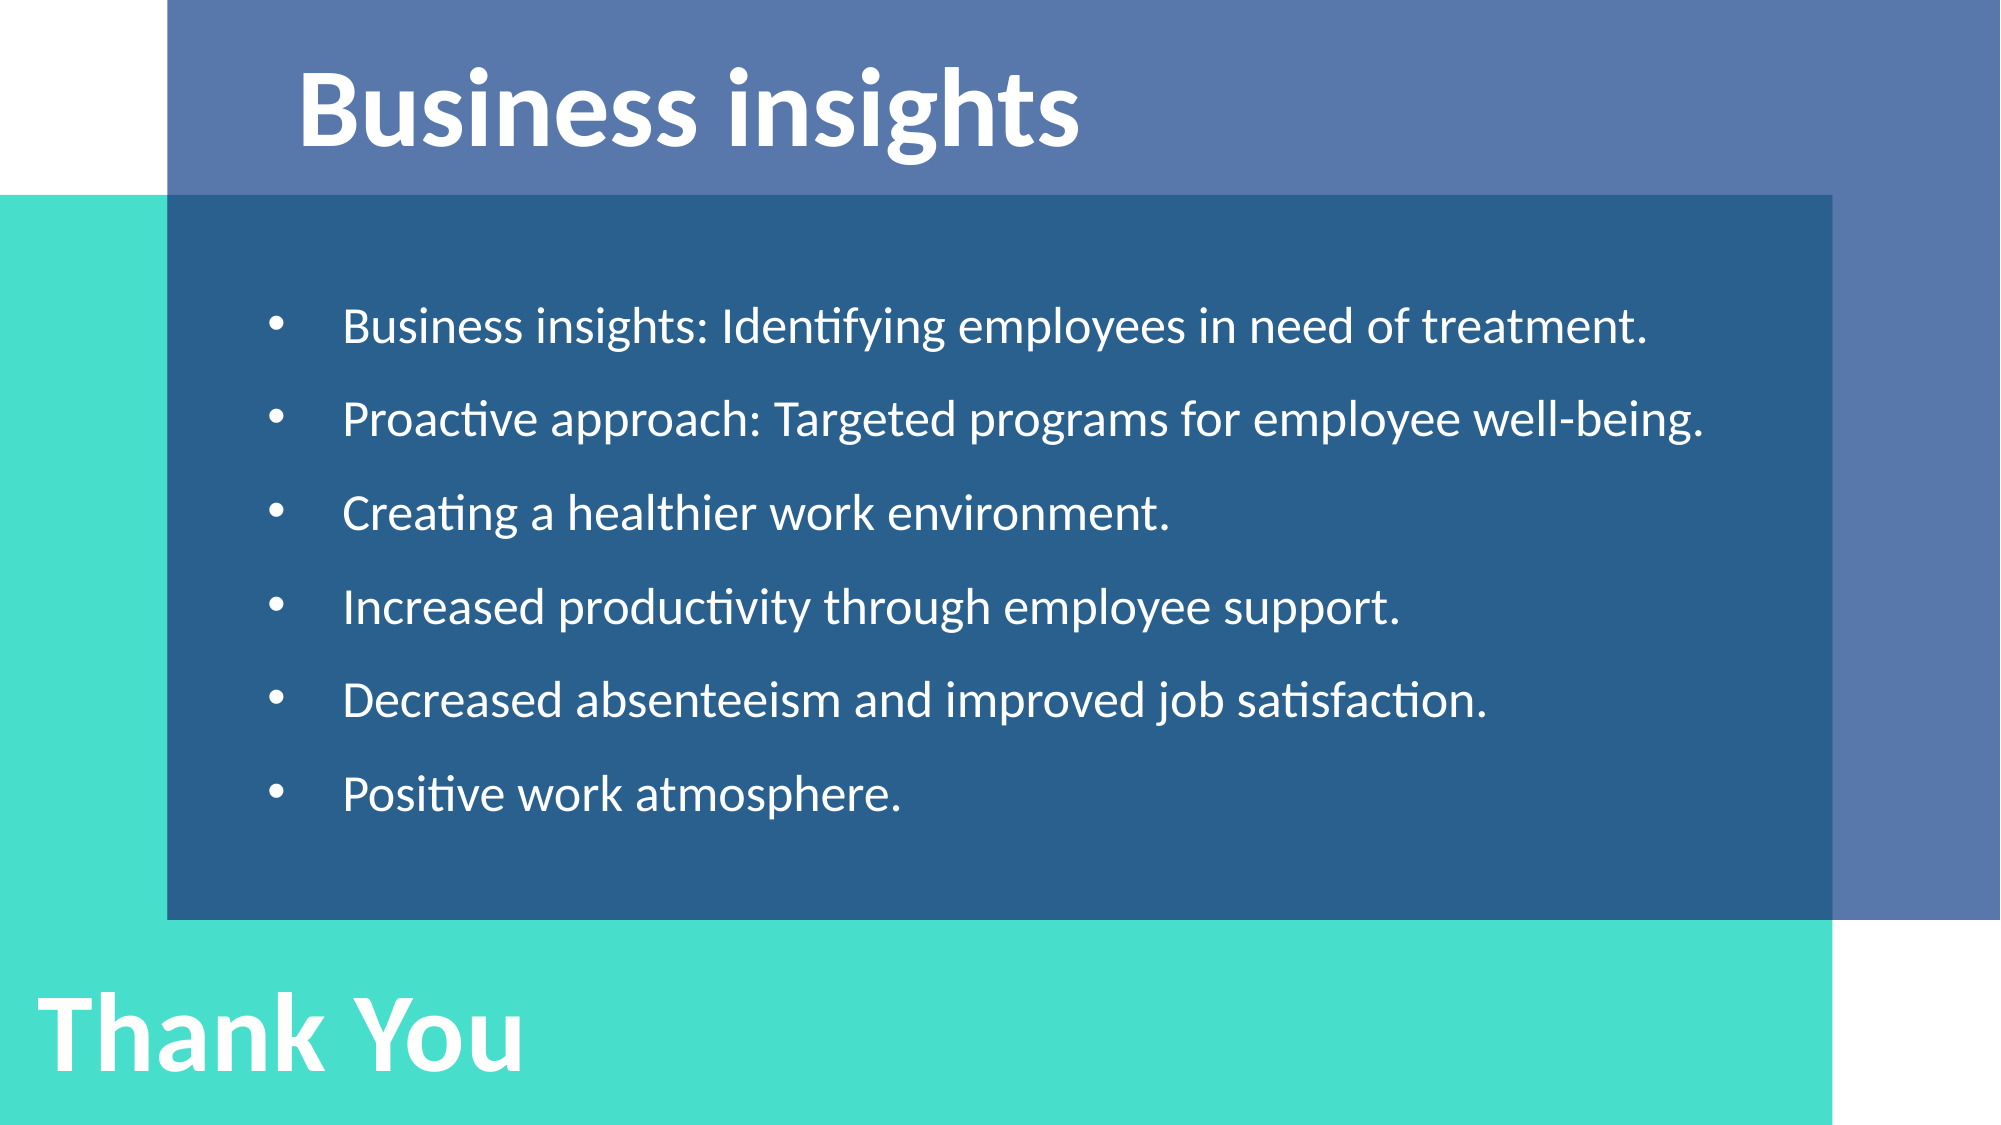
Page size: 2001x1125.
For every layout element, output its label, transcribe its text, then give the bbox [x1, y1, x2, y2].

text_box [166, 0, 2000, 921]
text_box Thank You [22, 951, 543, 1102]
text_box Business insights [282, 26, 1283, 177]
text_box Business insights: Identifying employees in need of treatment. Proactive approach: Targeted programs for employee well-being. Creating a healthier work environment. Increased productivity through employee support. Decreased absenteeism and improved job satisfaction. Positive work atmosphere. [252, 252, 1793, 830]
text_box [166, 194, 1834, 921]
text_box [0, 194, 1834, 1125]
